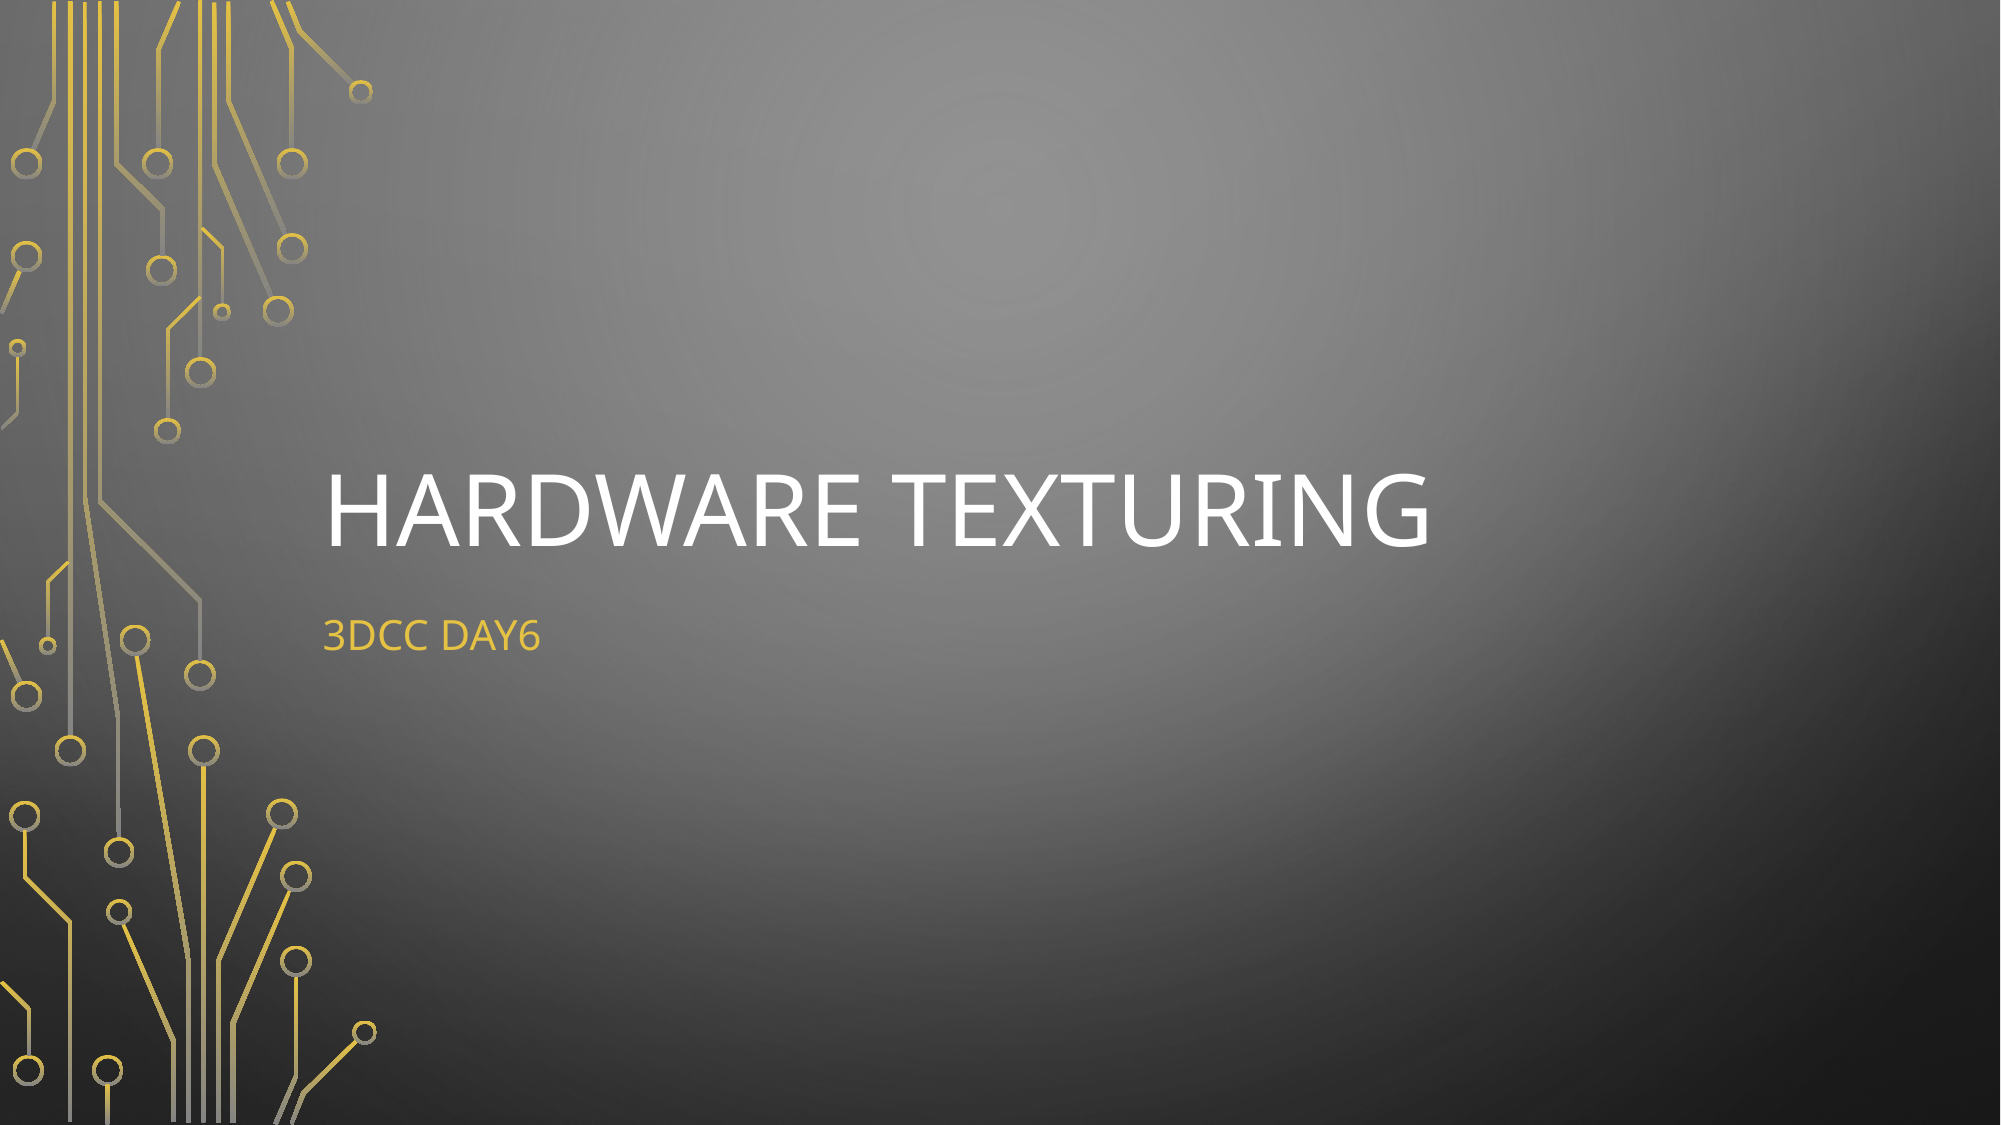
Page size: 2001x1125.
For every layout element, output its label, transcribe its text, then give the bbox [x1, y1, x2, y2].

title hardware Texturing [307, 184, 1750, 576]
subtitle 3DCC day6 [307, 590, 1750, 863]
